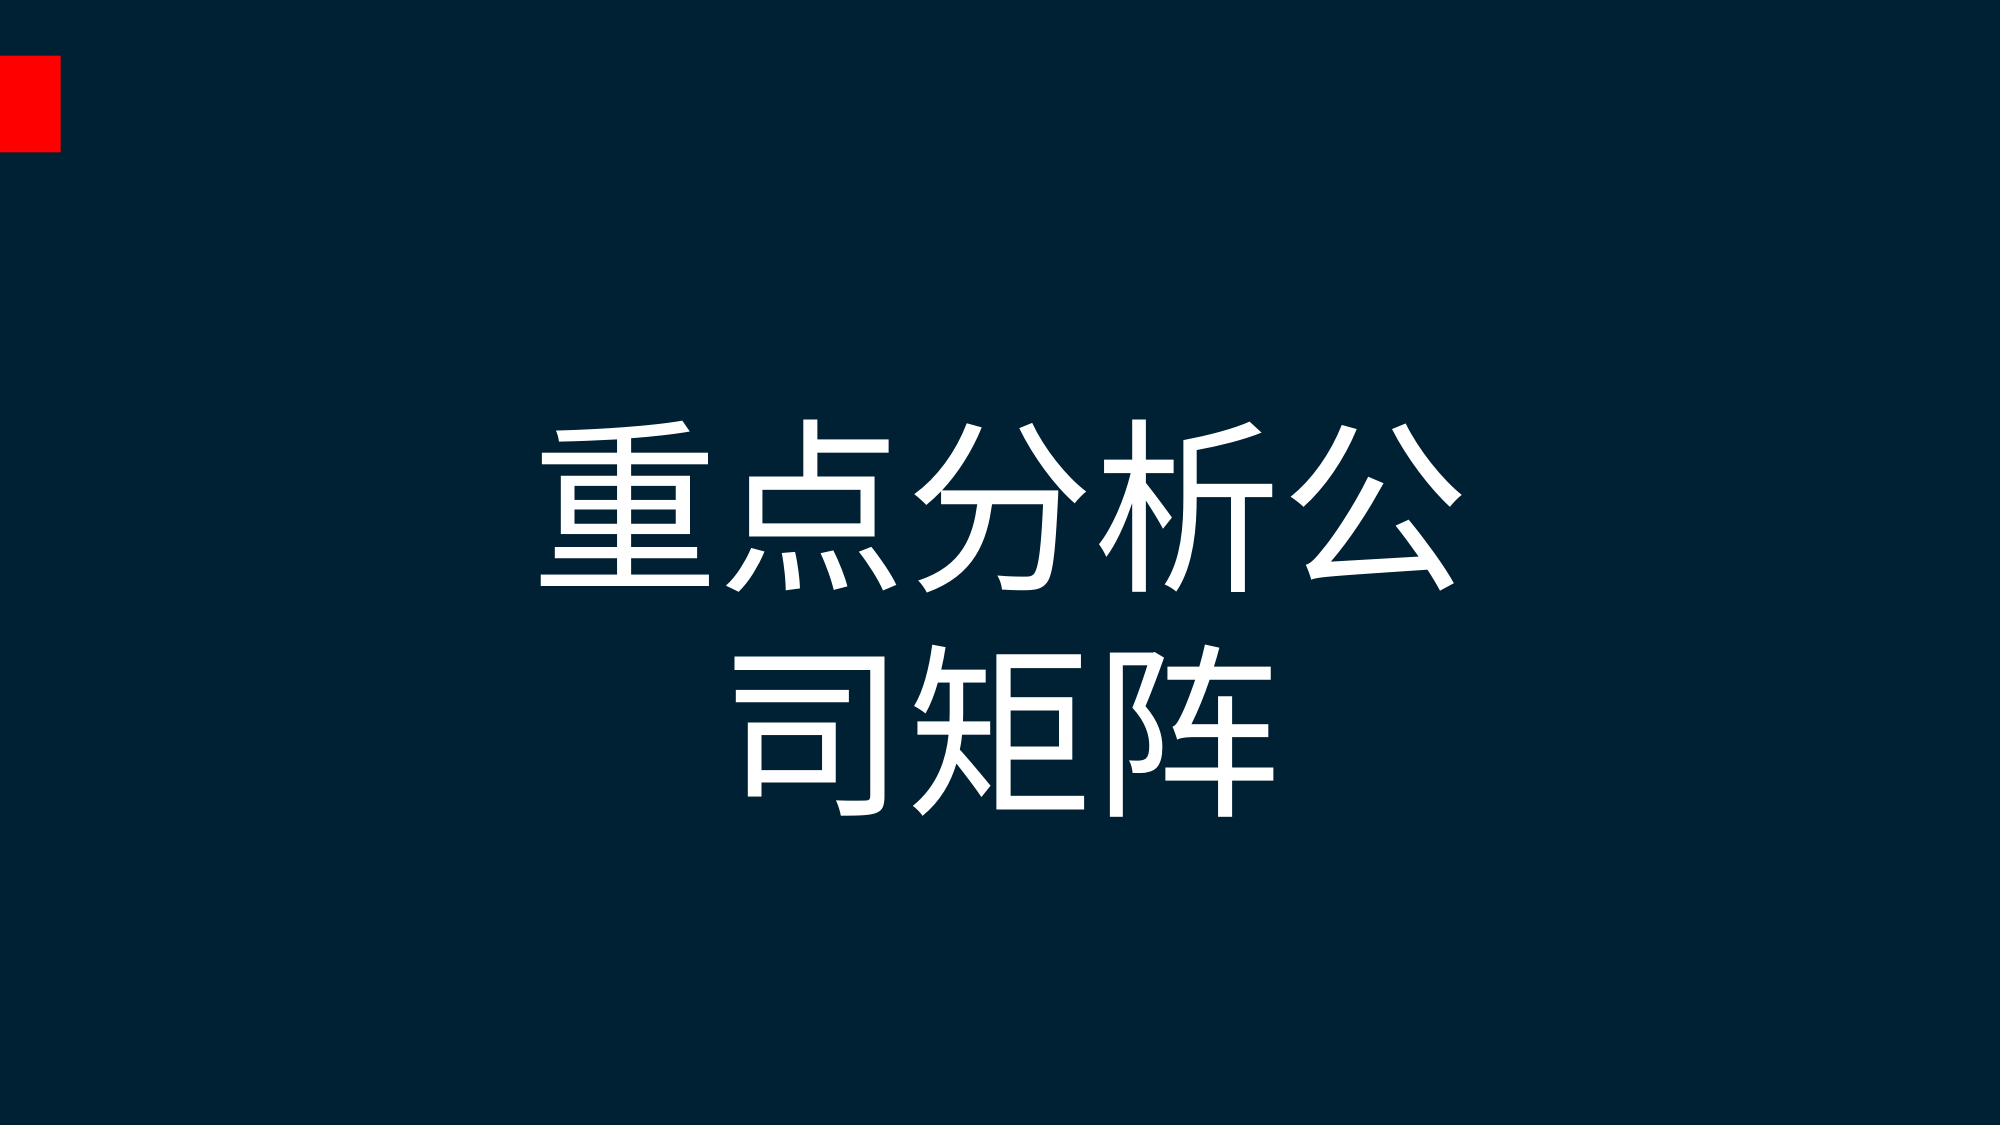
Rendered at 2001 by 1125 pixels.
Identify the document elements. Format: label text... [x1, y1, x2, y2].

text_box 重点分析公司矩阵 [485, 382, 1515, 848]
text_box [0, 55, 62, 154]
